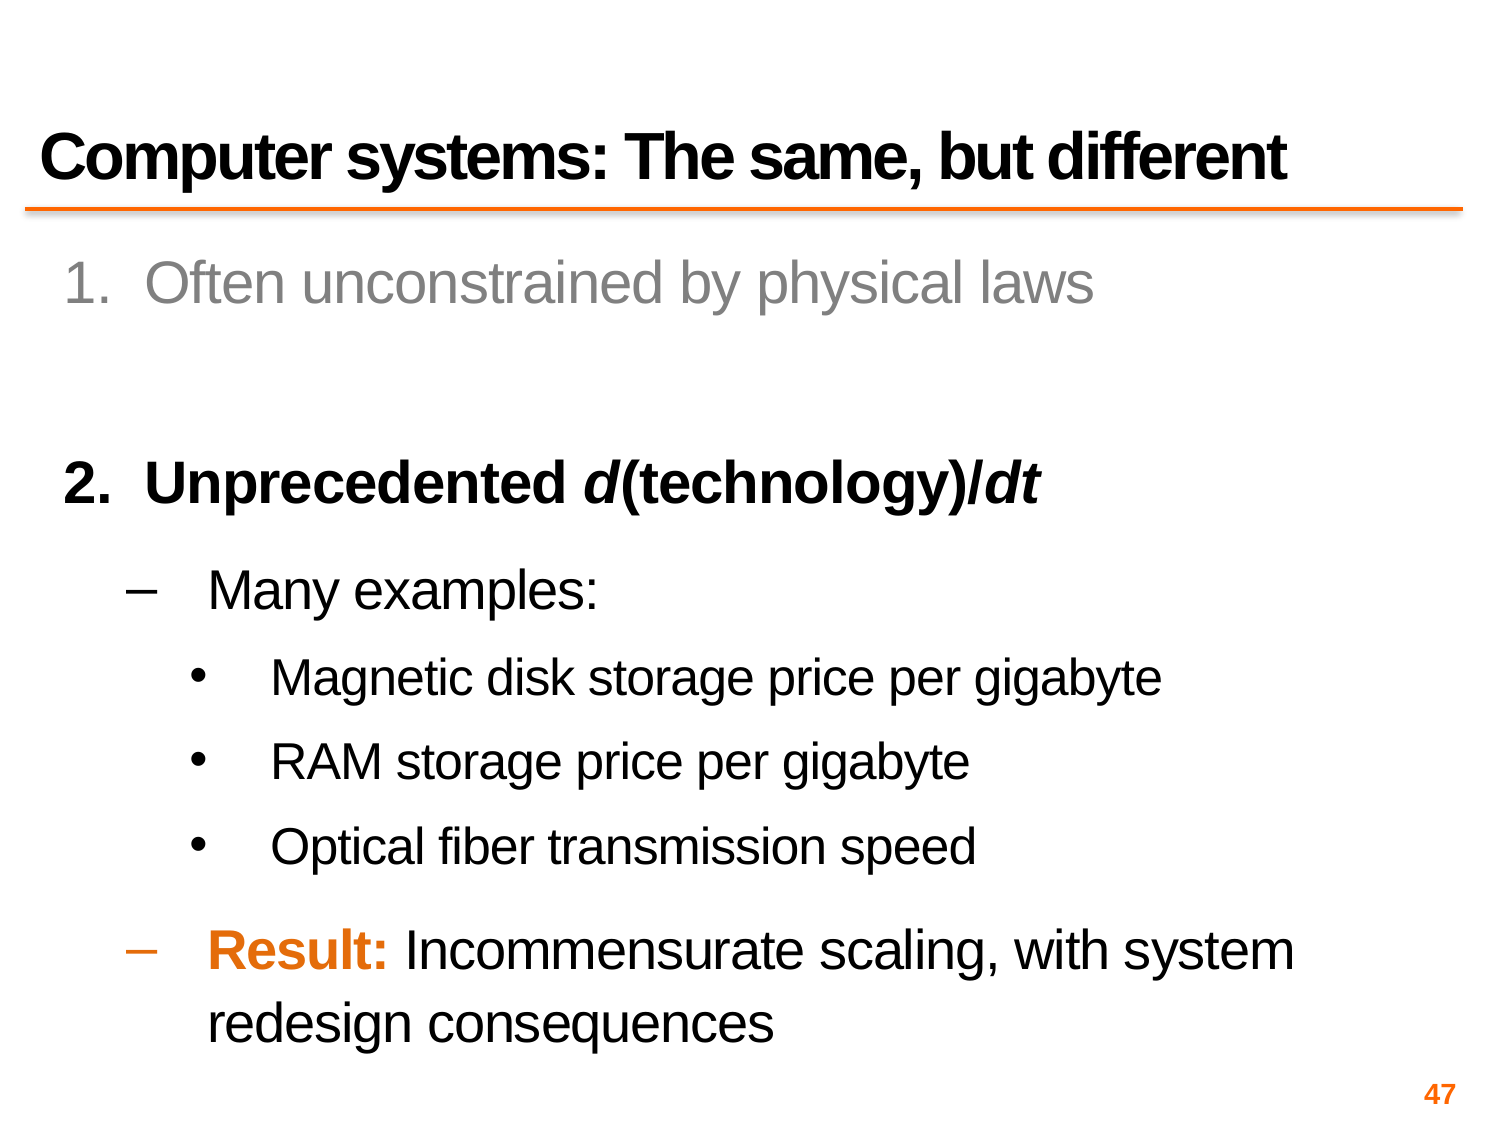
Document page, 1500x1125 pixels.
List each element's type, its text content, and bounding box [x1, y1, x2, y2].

list Often unconstrained by physical laws Unprecedented d(technology)/dt Many examples: Magnetic disk storage price per gigabyte RAM storage price per gigabyte Optical fiber transmission speed Result: Incommensurate scaling, with system redesign consequences [57, 237, 1463, 1063]
slide_number 47 [1112, 1074, 1463, 1110]
title Computer systems: The same, but different [24, 24, 1326, 201]
